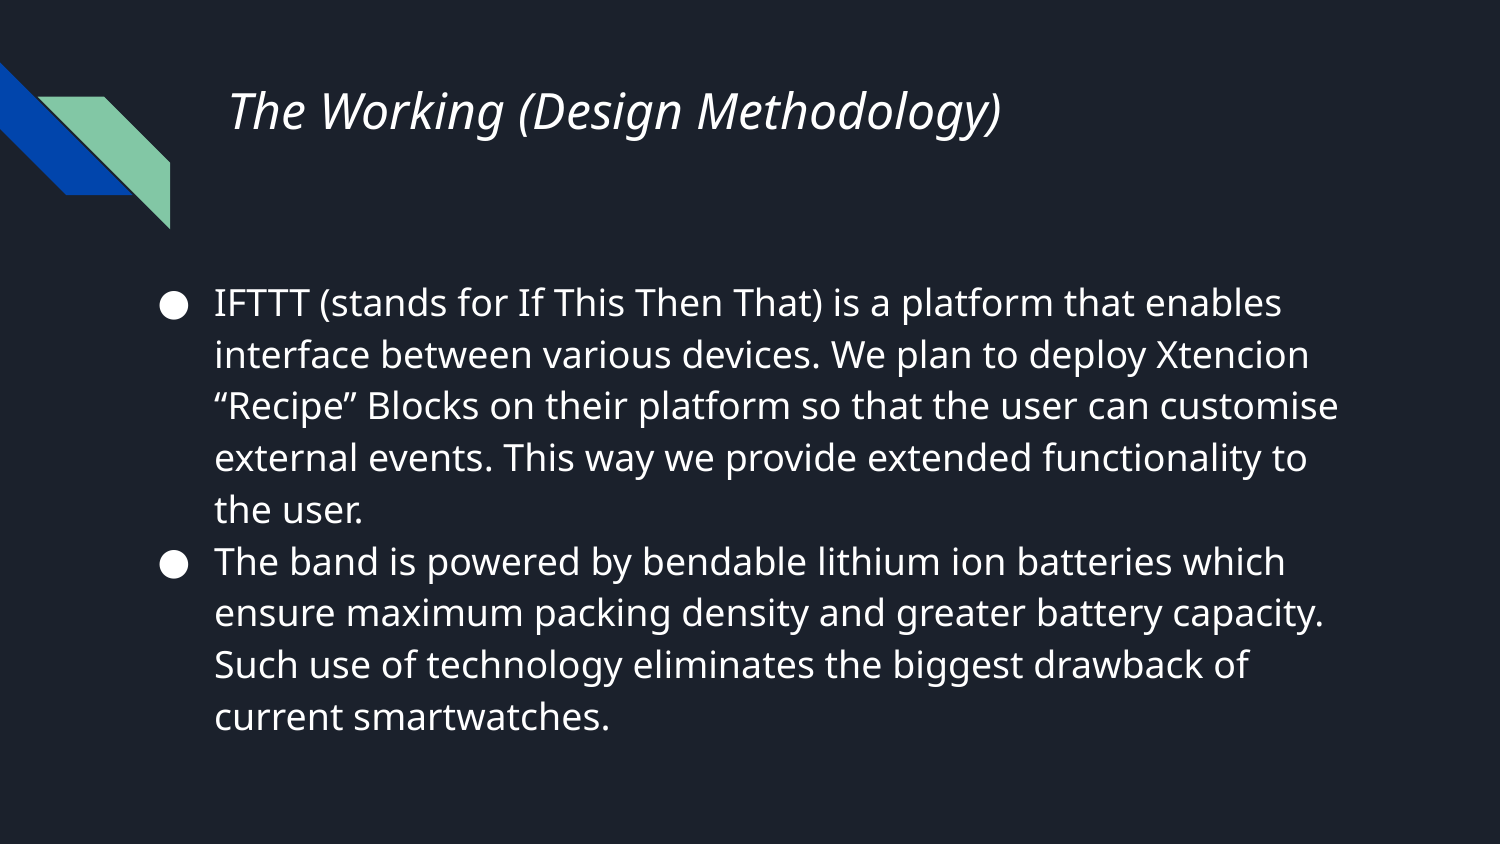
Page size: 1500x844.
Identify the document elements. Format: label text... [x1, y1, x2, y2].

list IFTTT (stands for If This Then That) is a platform that enables interface between various devices. We plan to deploy Xtencion “Recipe” Blocks on their platform so that the user can customise external events. This way we provide extended functionality to the user. The band is powered by bendable lithium ion batteries which ensure maximum packing density and greater battery capacity. Such use of technology eliminates the biggest drawback of current smartwatches. [124, 257, 1368, 735]
title The Working (Design Methodology) [212, 64, 1368, 215]
